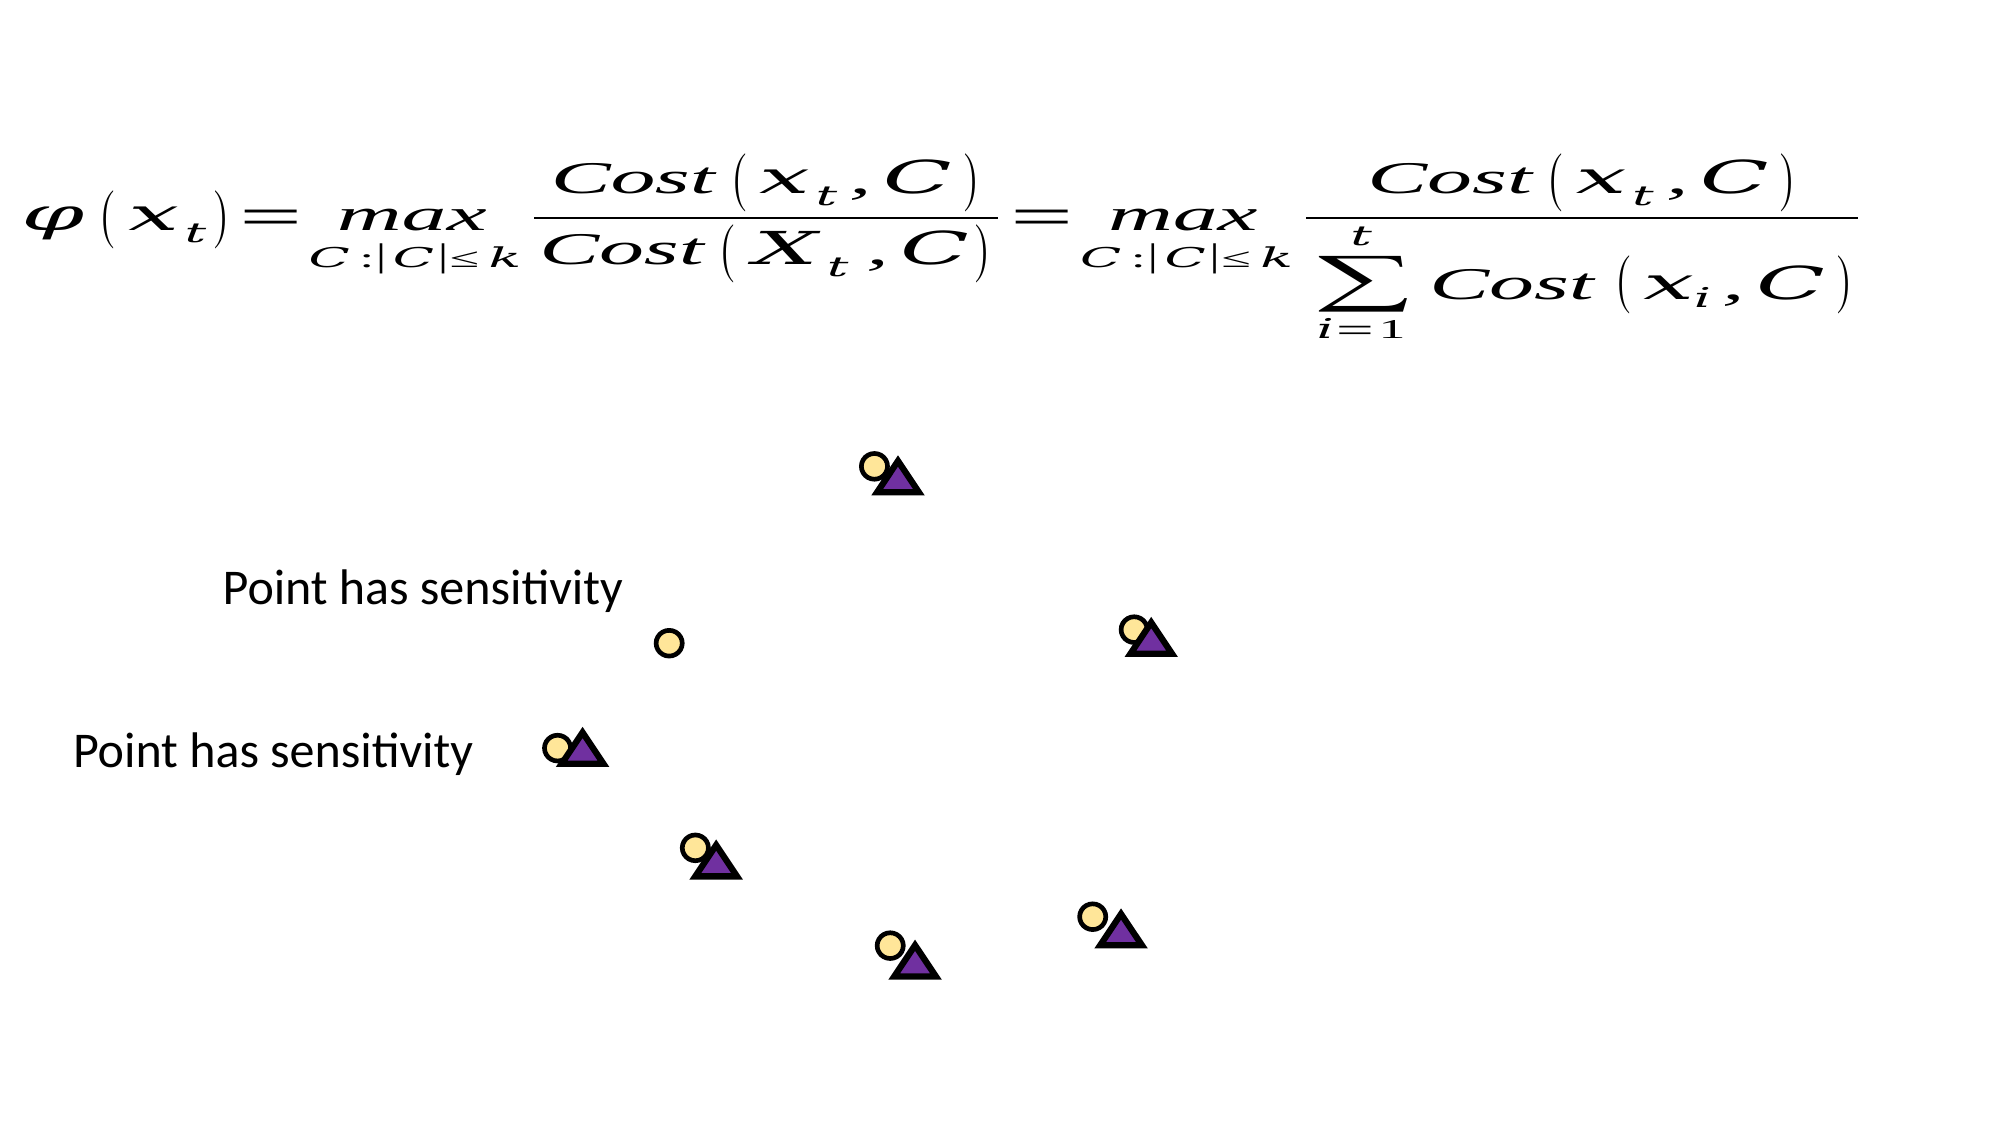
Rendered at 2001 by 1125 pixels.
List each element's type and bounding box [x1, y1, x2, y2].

text_box [1128, 620, 1175, 655]
text_box [559, 730, 606, 765]
text_box [681, 833, 710, 862]
text_box [543, 734, 572, 763]
text_box [1098, 912, 1144, 947]
text_box [875, 459, 921, 494]
text_box [1120, 615, 1148, 644]
text_box [693, 843, 739, 878]
text_box [876, 931, 905, 960]
list [137, 299, 1953, 1099]
text_box [892, 943, 938, 978]
text_box [1078, 902, 1107, 931]
text_box [860, 452, 889, 481]
text_box [655, 629, 684, 658]
